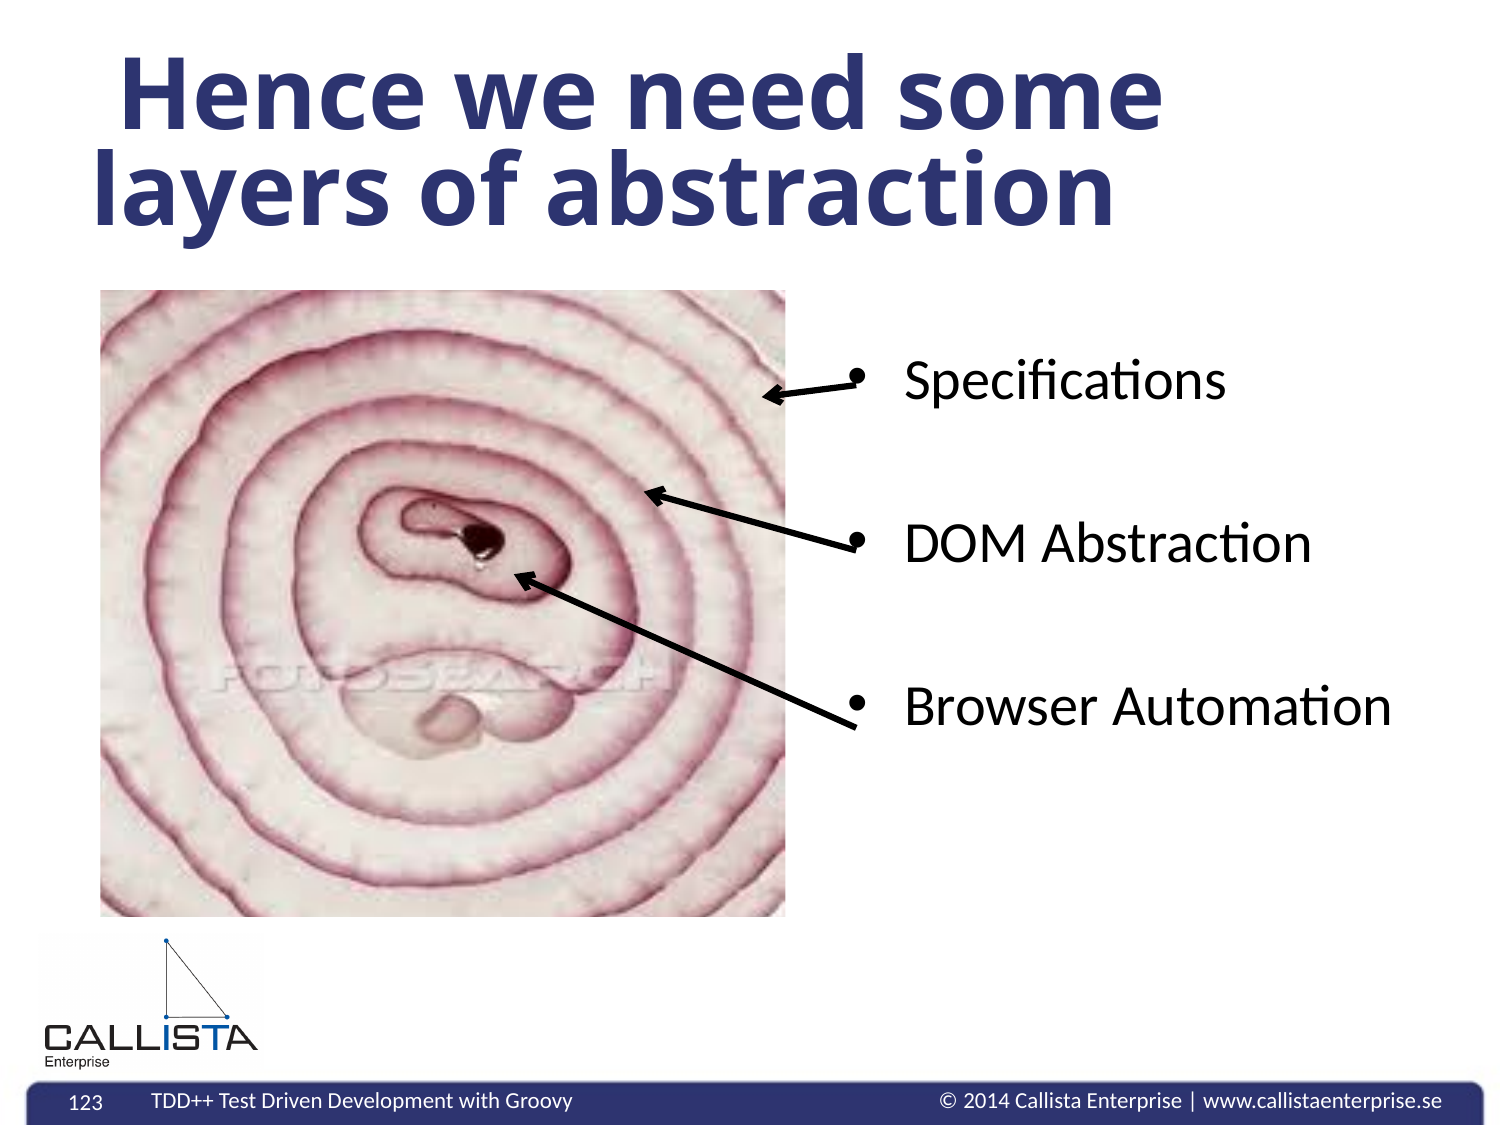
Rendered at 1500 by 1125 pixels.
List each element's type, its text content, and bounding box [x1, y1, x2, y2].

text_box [513, 573, 857, 729]
title Hence we need some layers of abstraction [75, 45, 1425, 233]
list Specifications DOM Abstraction Browser Automation [832, 333, 1425, 846]
picture [0, 0, 1500, 1125]
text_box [761, 384, 857, 398]
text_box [643, 491, 857, 551]
